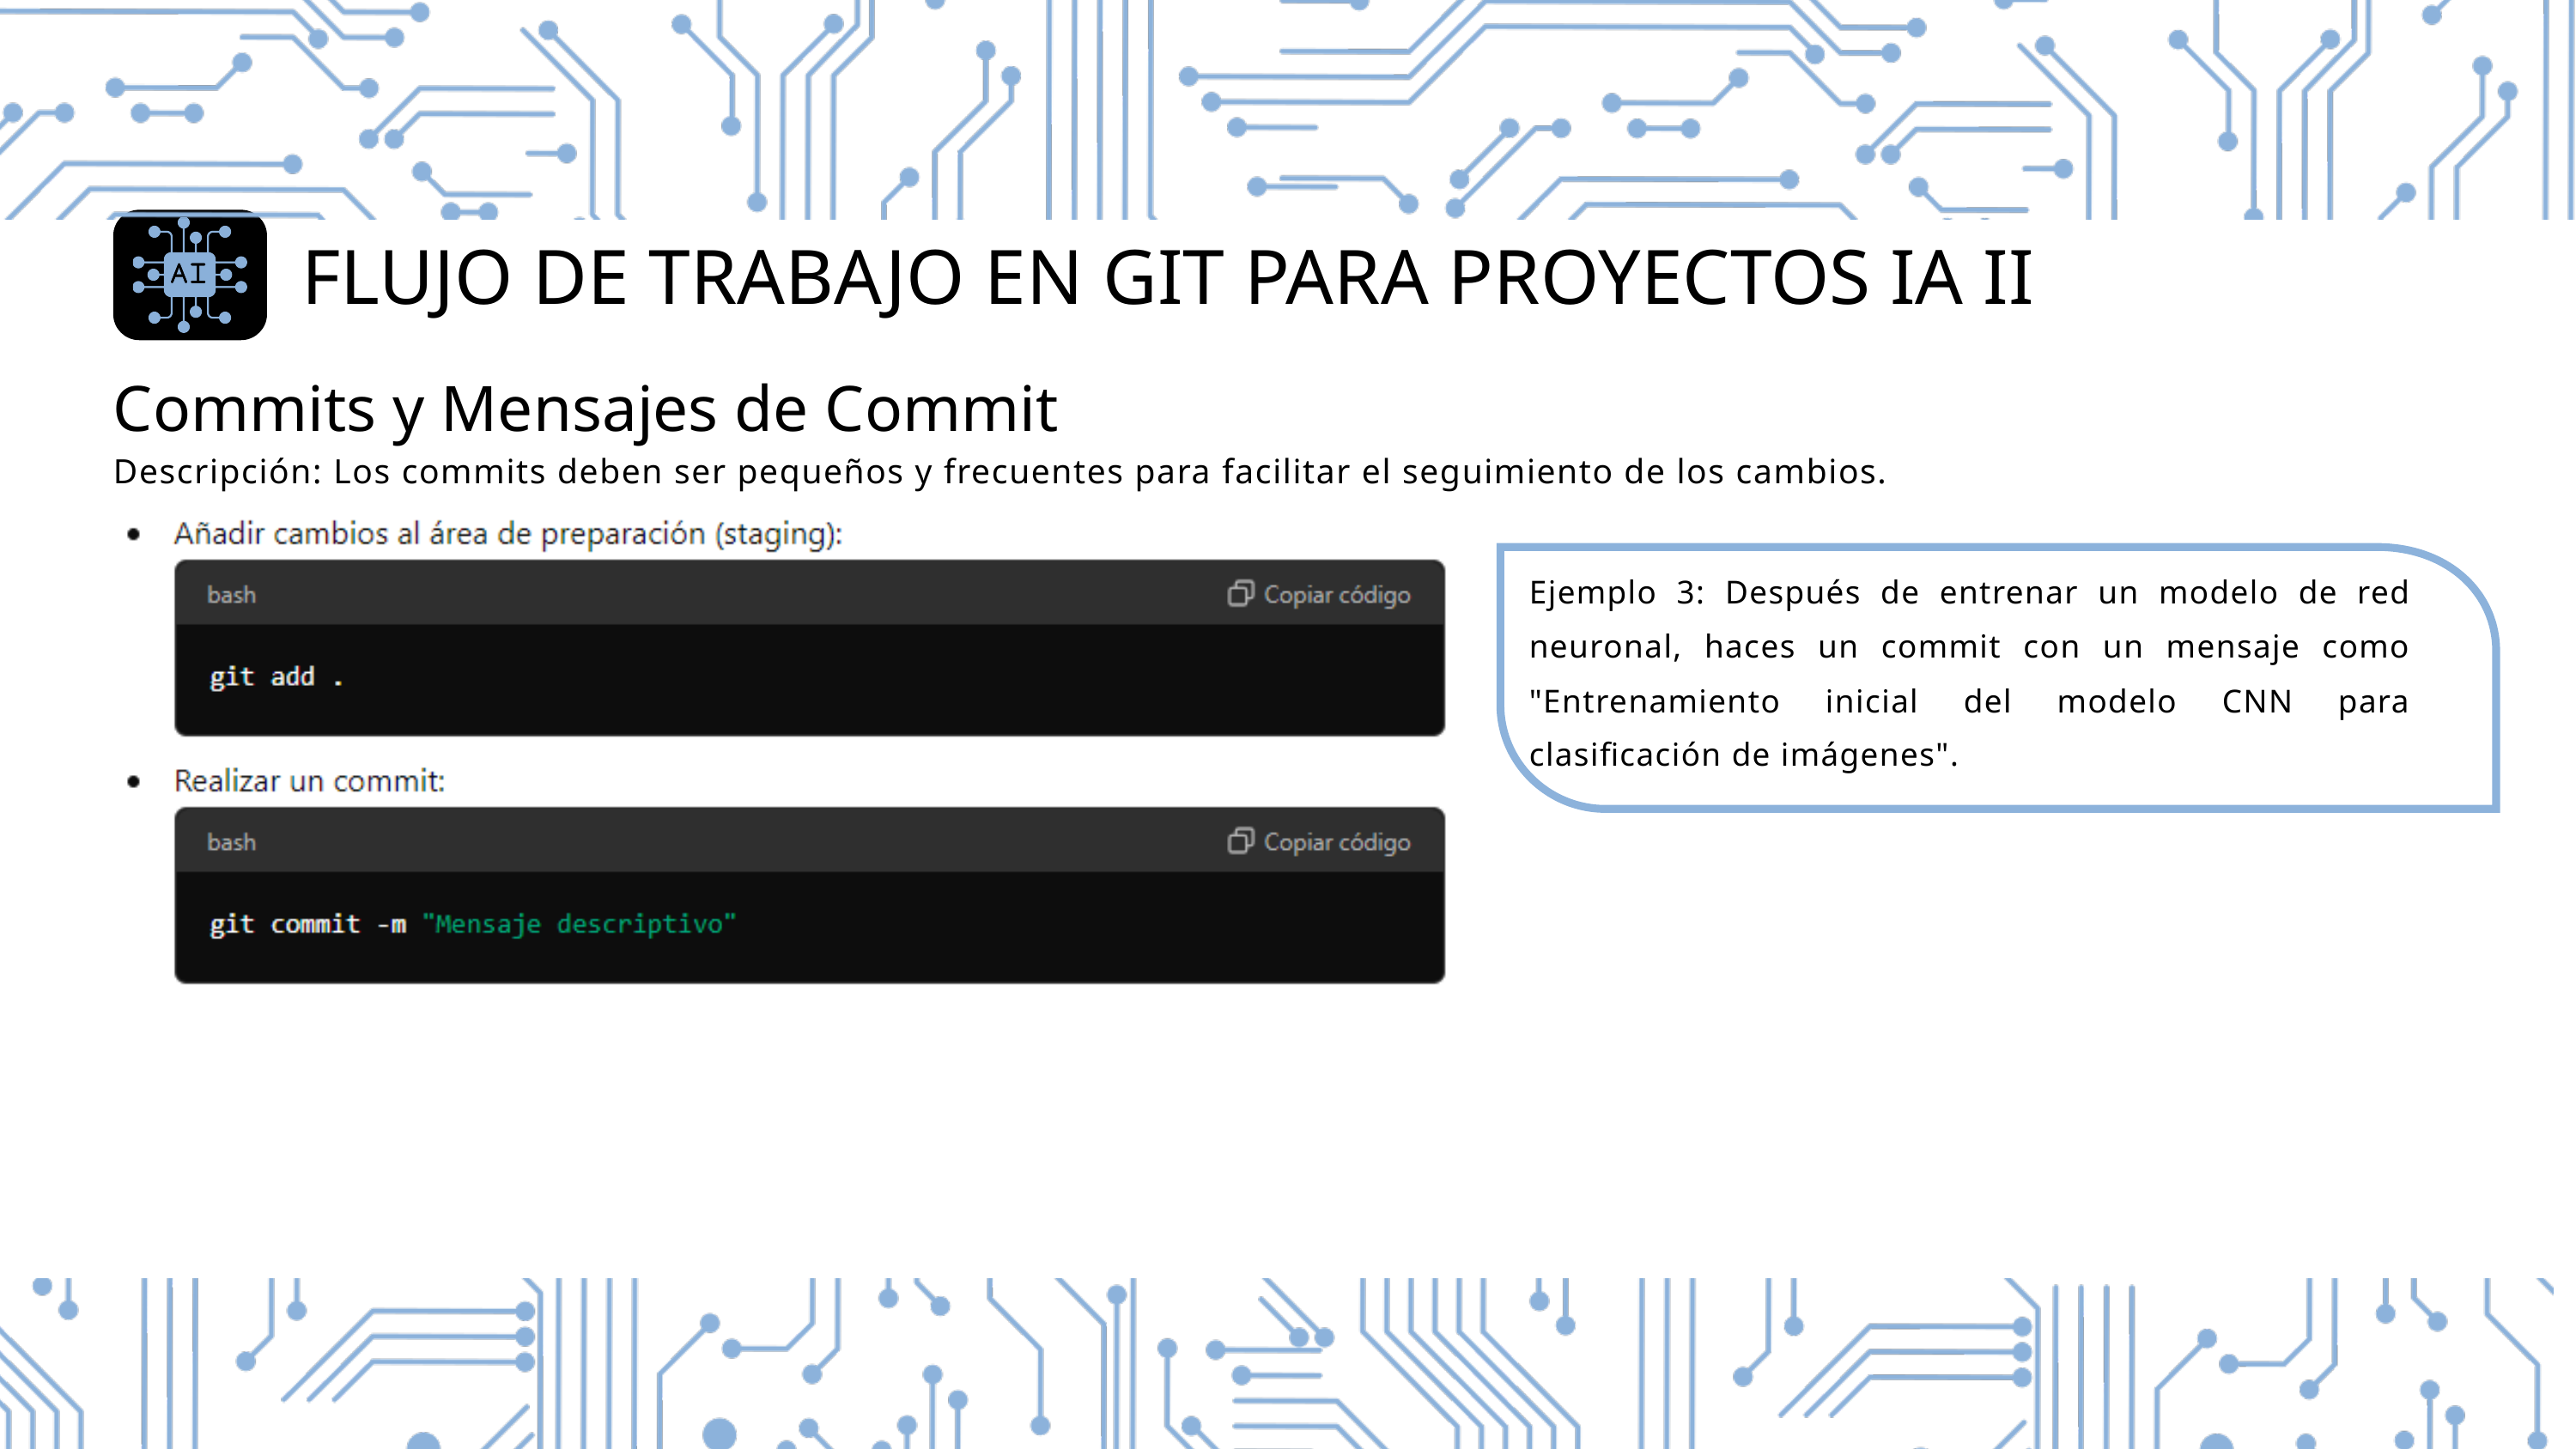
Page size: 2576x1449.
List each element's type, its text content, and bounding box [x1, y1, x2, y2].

text_box [0, 0, 2576, 220]
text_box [112, 209, 268, 341]
text_box FLUJO DE TRABAJO EN GIT PARA PROYECTOS IA II [301, 214, 2554, 320]
text_box [112, 501, 1448, 986]
text_box Commits y Mensajes de Commit [112, 355, 2366, 433]
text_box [1496, 543, 2500, 814]
text_box Descripción: Los commits deben ser pequeños y frecuentes para facilitar el seguimiento de los cambios. [112, 433, 2500, 491]
text_box [0, 1278, 2554, 1449]
